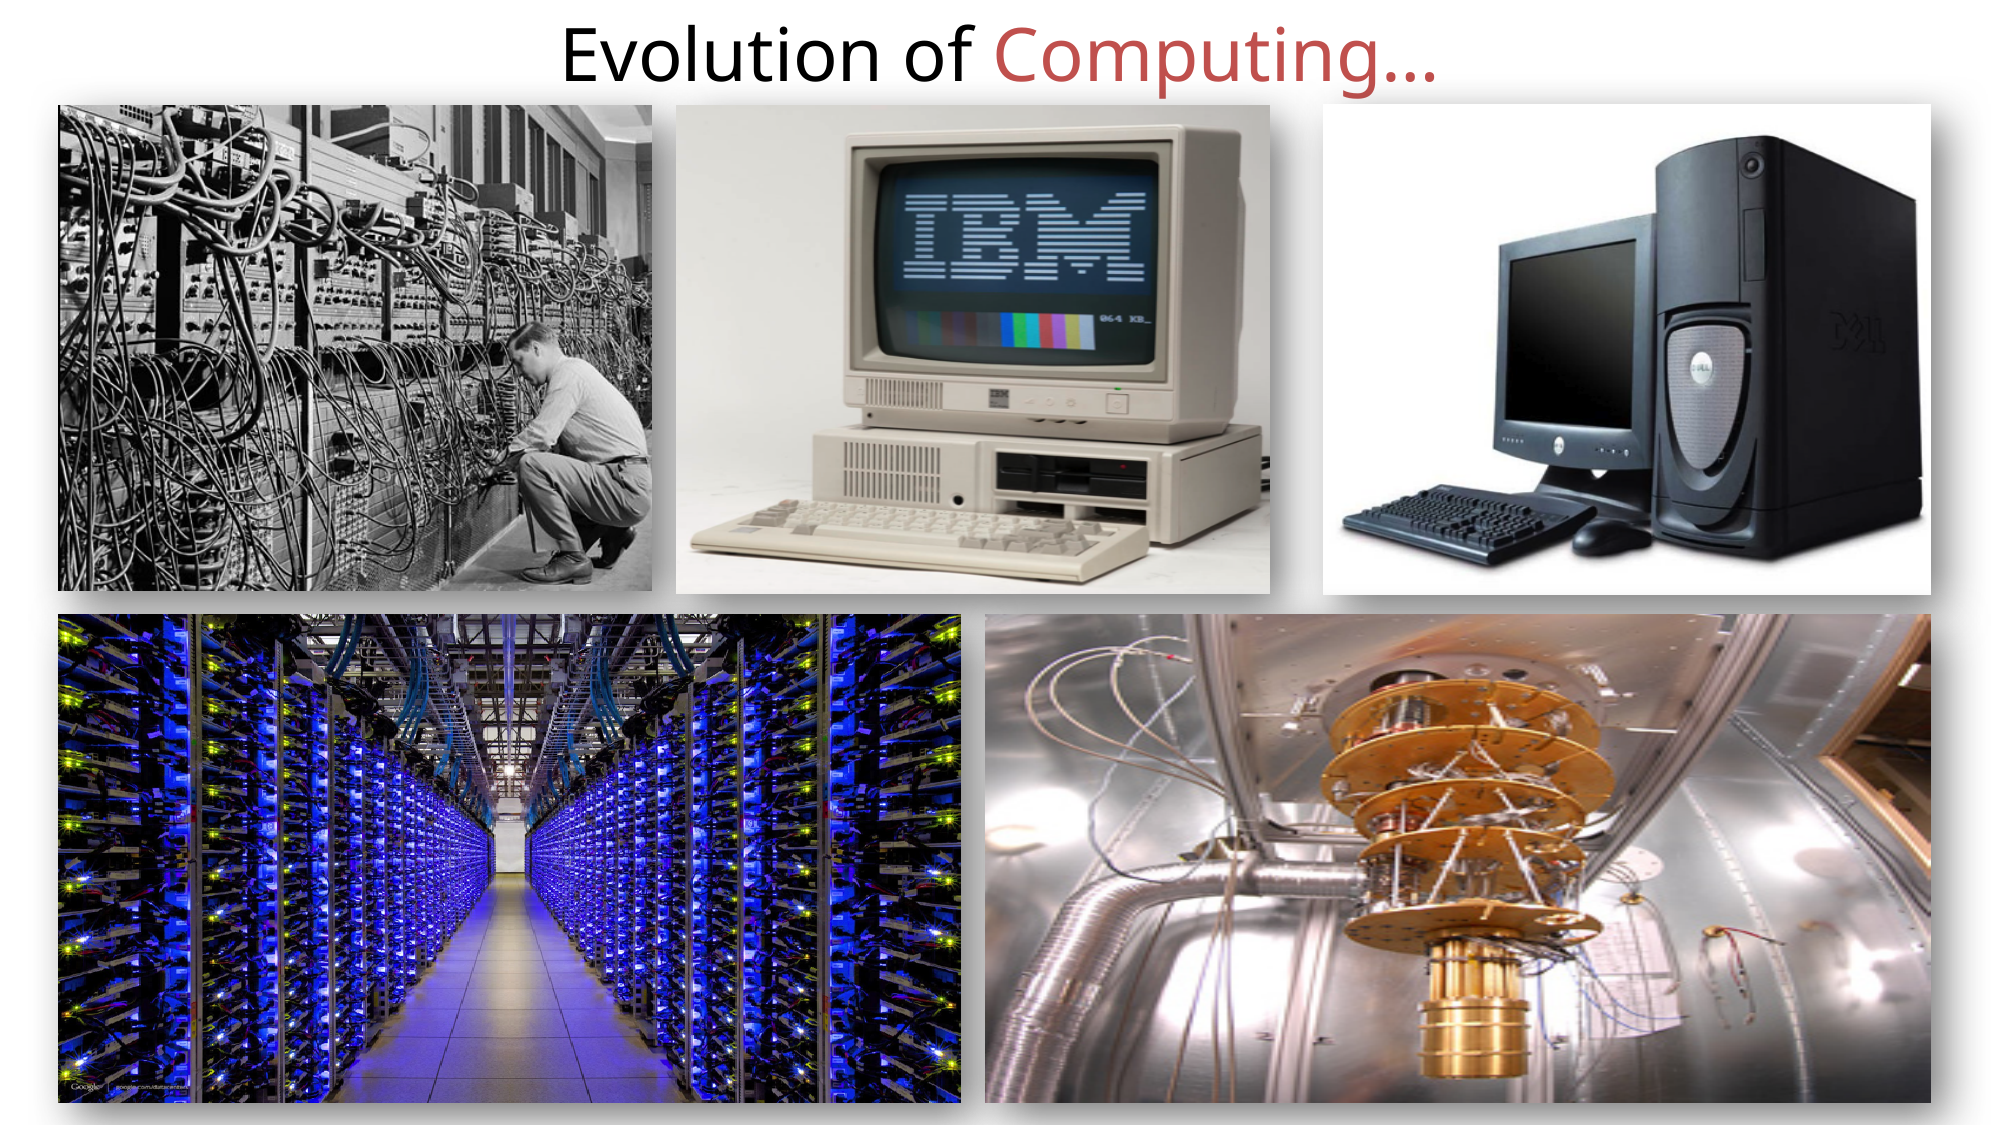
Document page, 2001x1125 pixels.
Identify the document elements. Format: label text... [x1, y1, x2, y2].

picture [675, 105, 1270, 594]
picture [58, 614, 961, 1103]
text_box Evolution of Computing… [0, 0, 2000, 105]
picture [984, 614, 1931, 1103]
picture [1323, 103, 1931, 596]
picture [58, 105, 653, 591]
